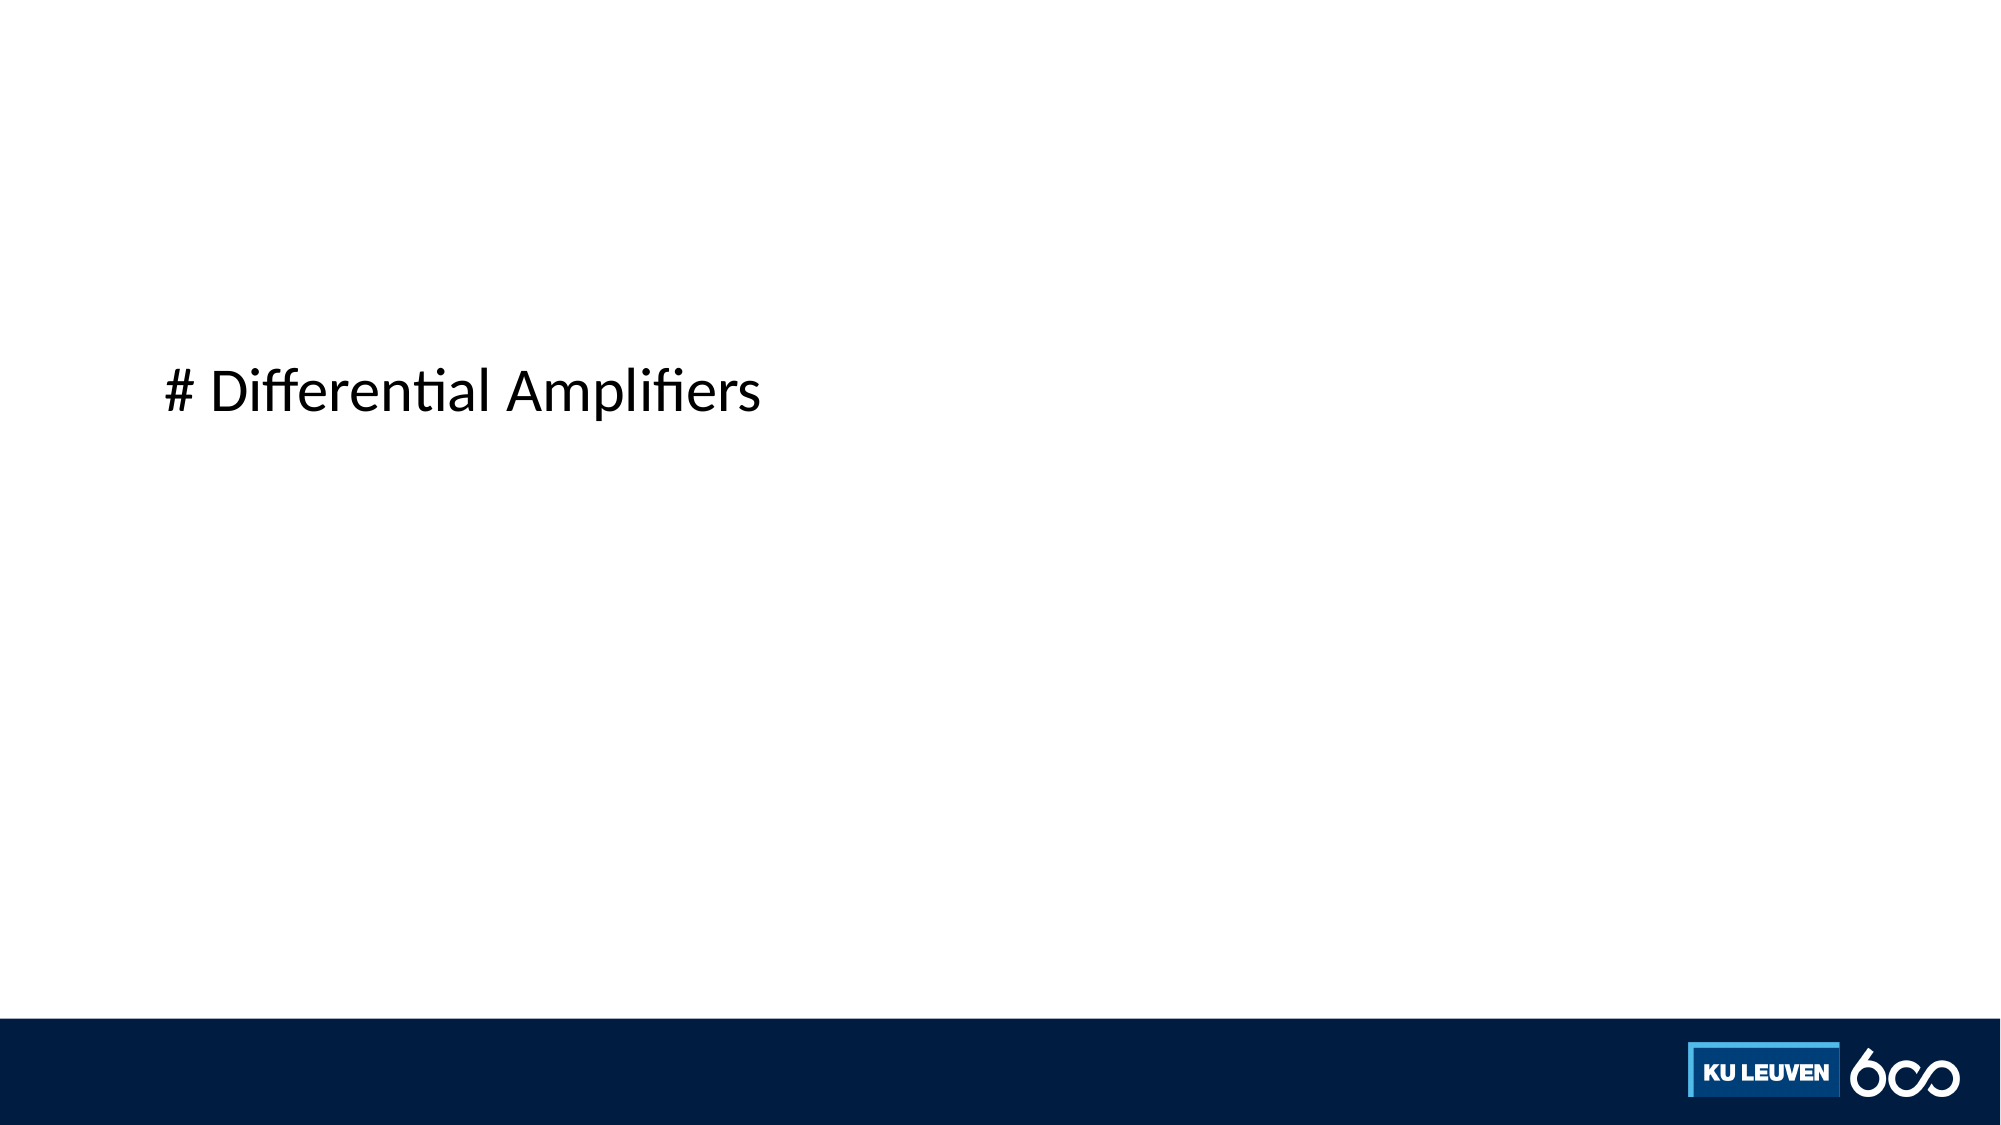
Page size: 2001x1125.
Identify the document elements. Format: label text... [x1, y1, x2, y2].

picture [1688, 1042, 1960, 1097]
text_box # Differential Amplifiers [149, 341, 1650, 642]
